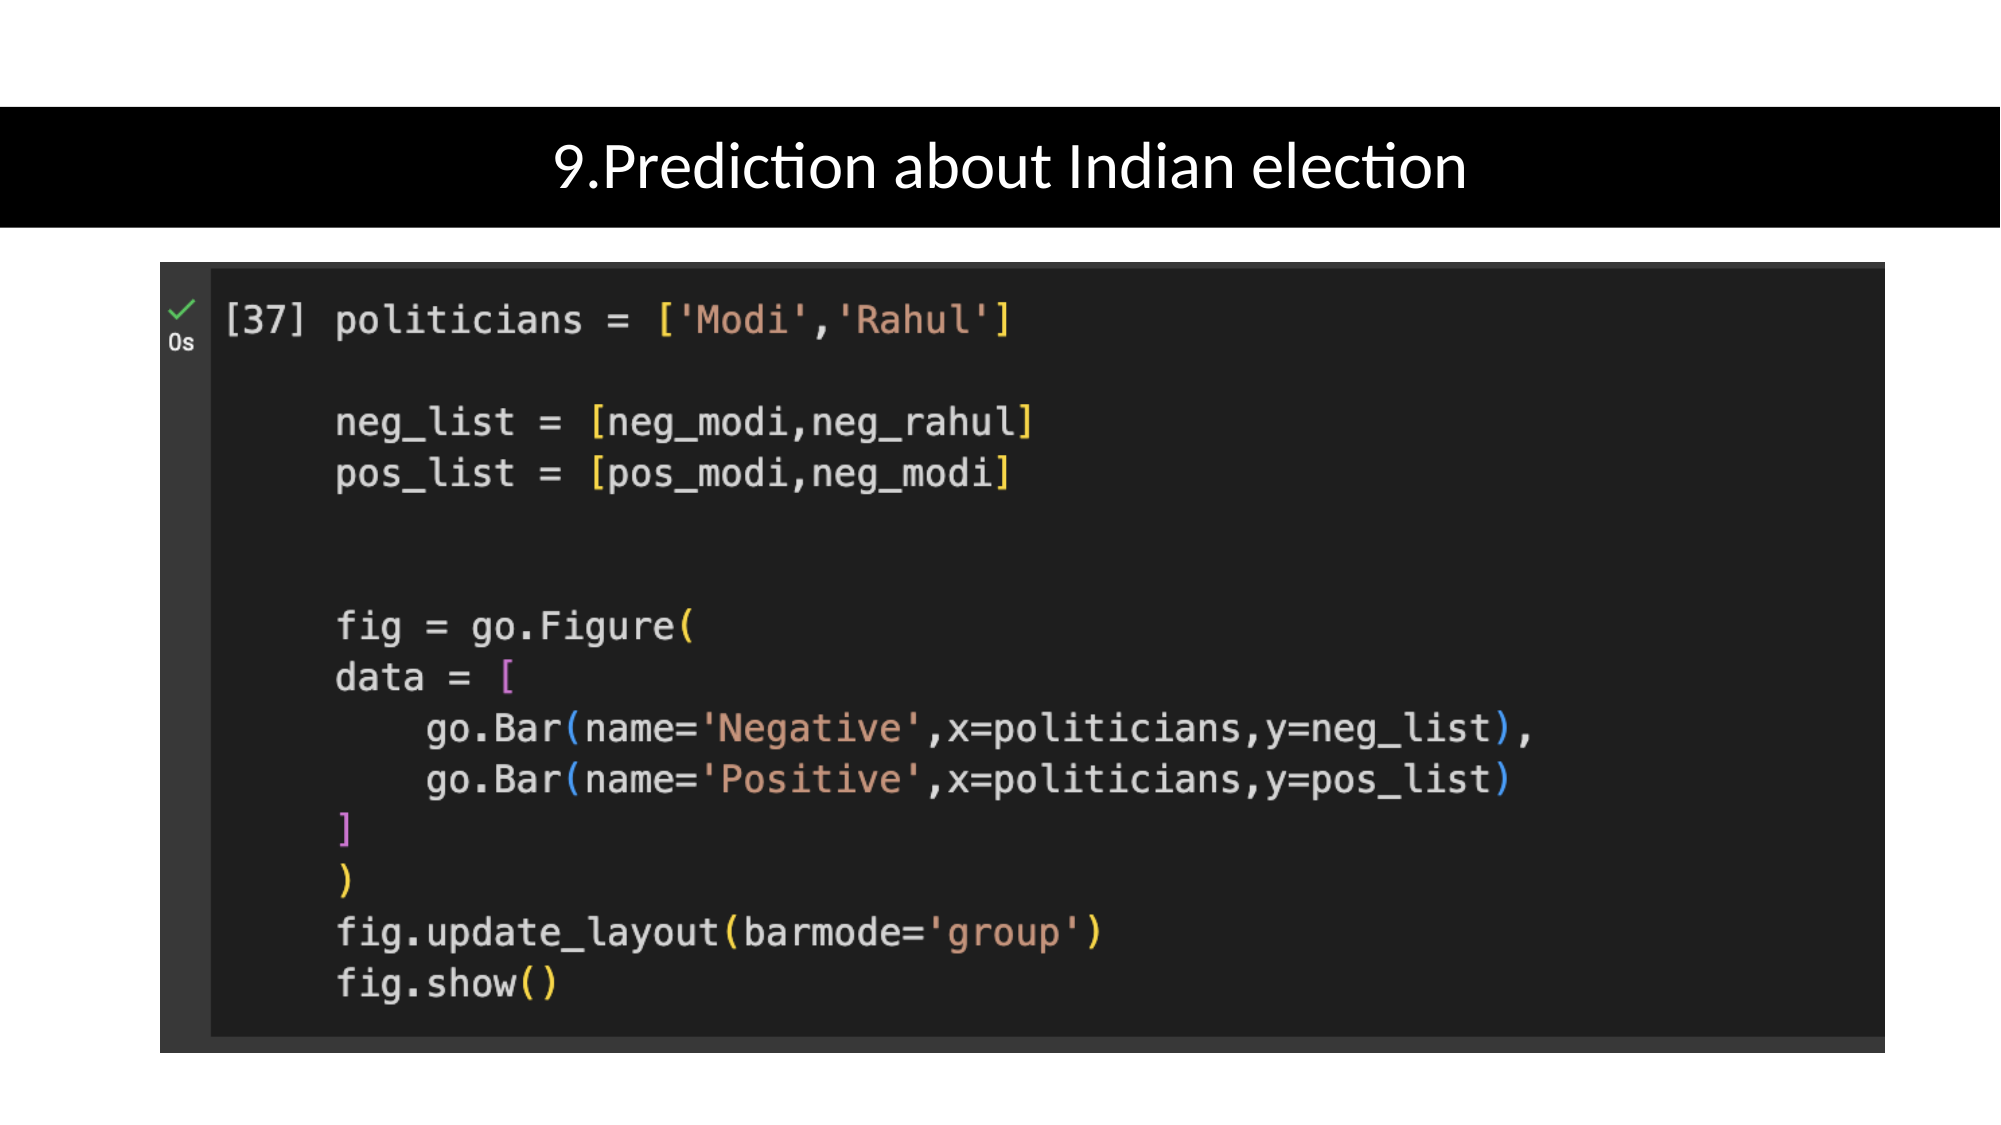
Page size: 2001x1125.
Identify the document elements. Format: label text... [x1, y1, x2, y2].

title 9.Prediction about Indian election [91, 105, 1931, 228]
text_box [1931, 106, 2000, 228]
picture [160, 262, 1885, 1054]
text_box [0, 106, 91, 228]
